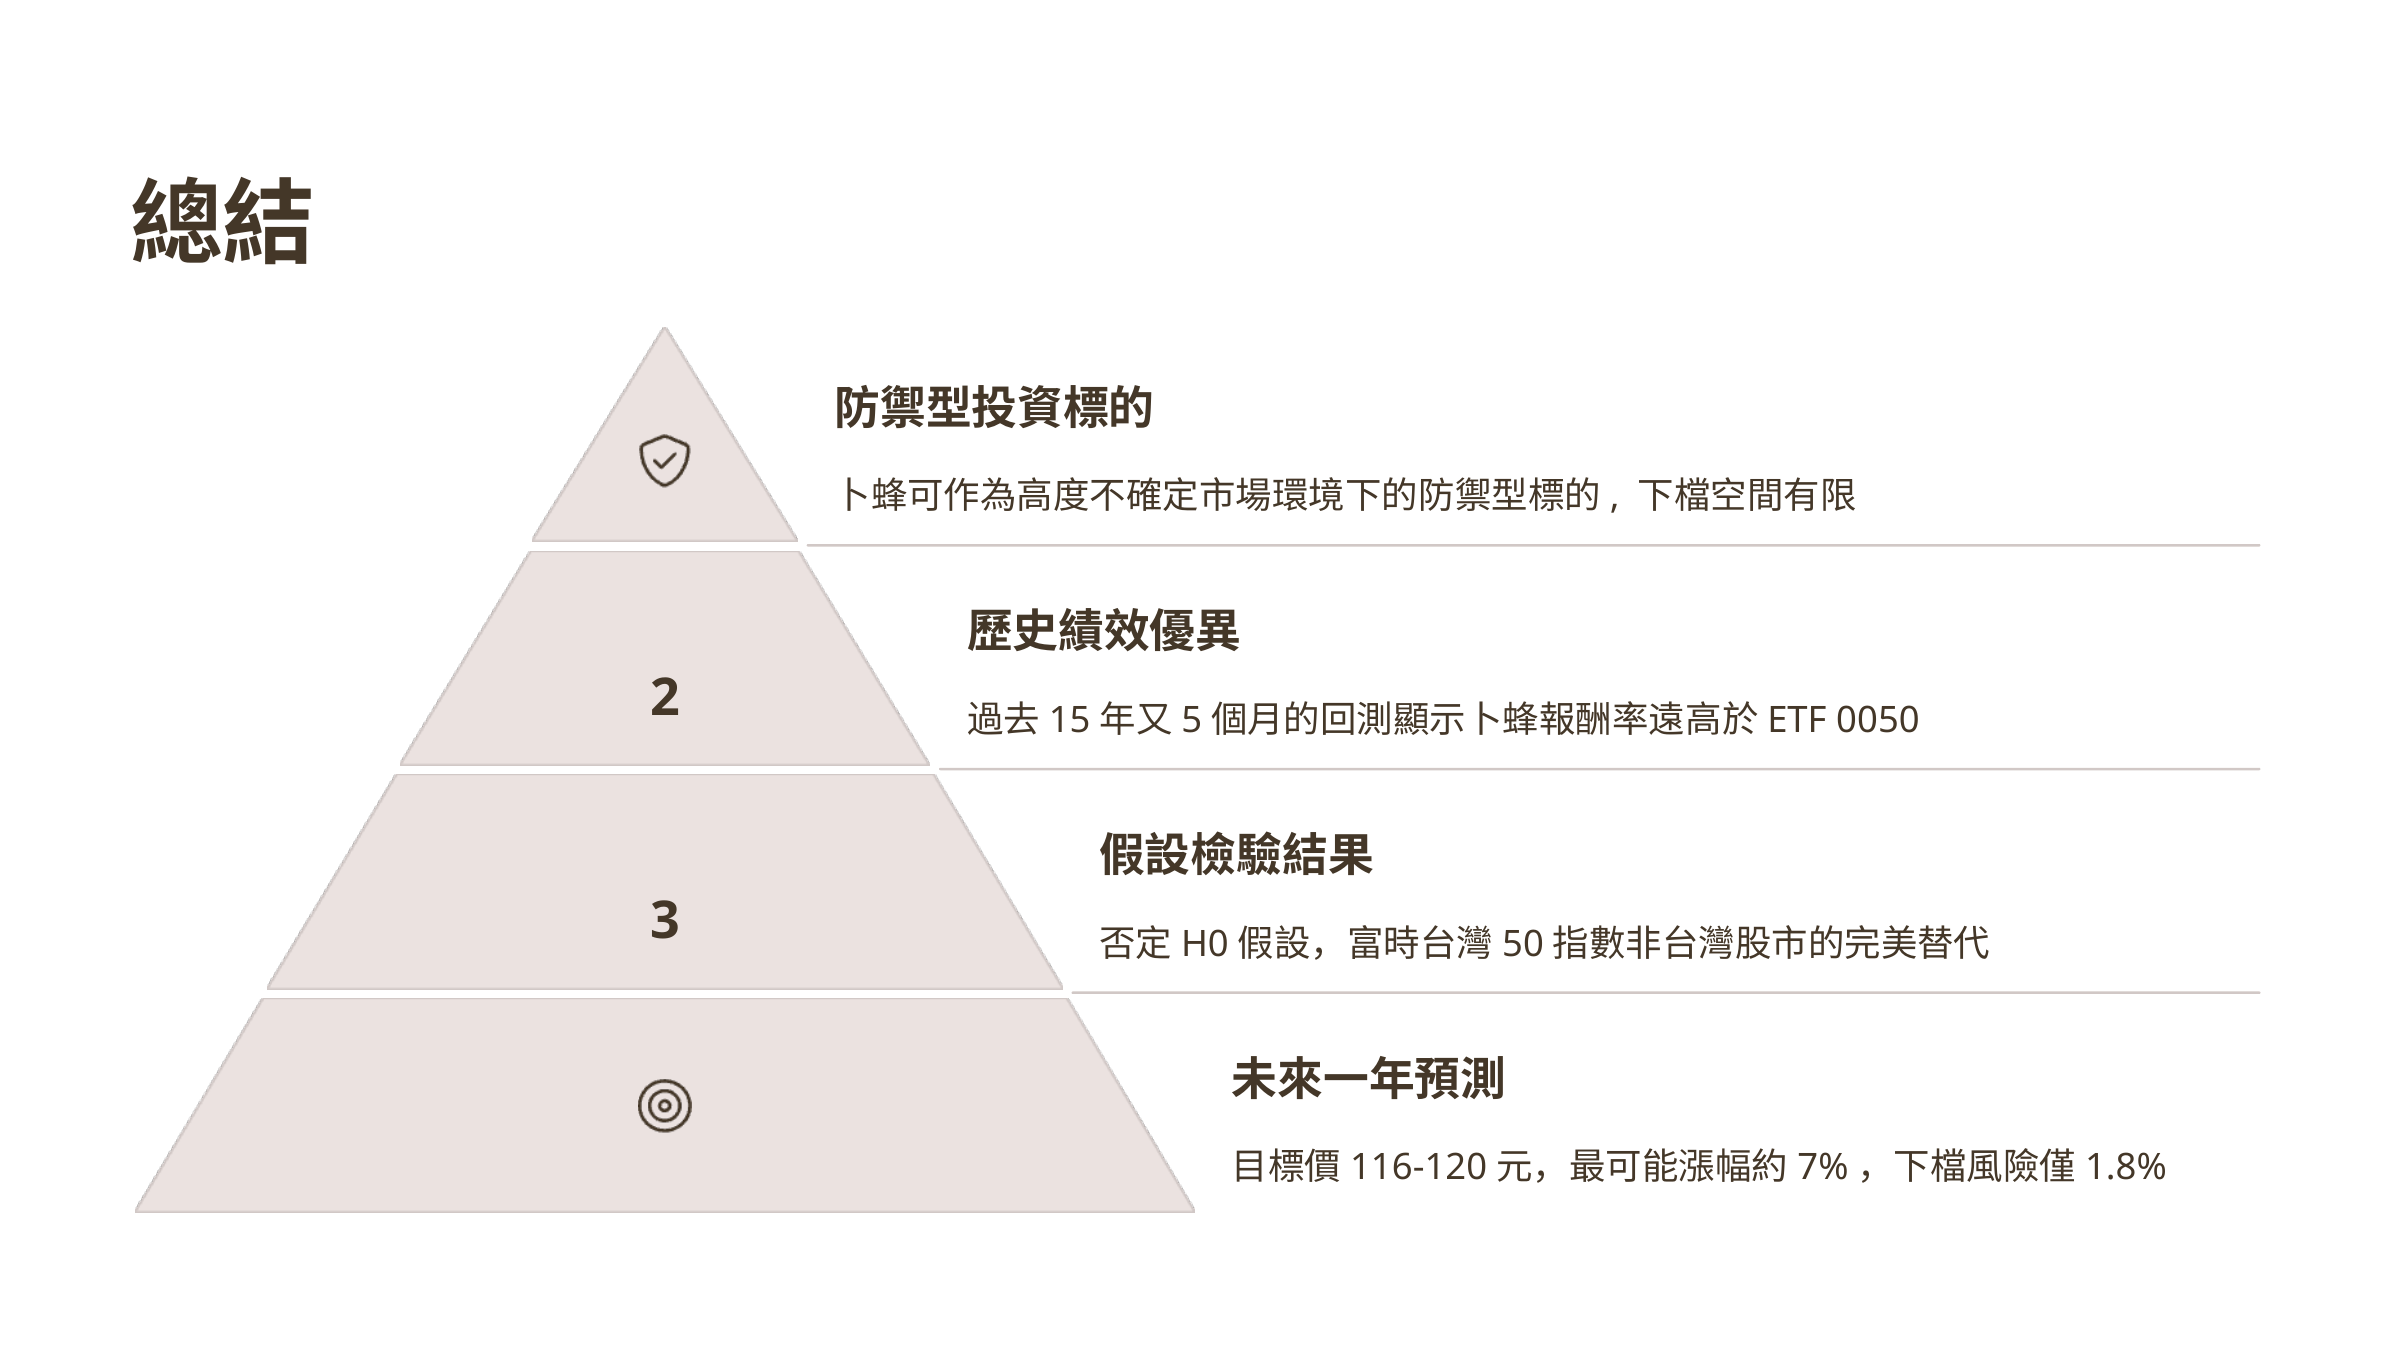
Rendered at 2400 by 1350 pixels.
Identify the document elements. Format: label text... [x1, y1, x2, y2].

picture [135, 998, 1195, 1214]
text_box 目標價116-120元，最可能漲幅約7%，下檔風險僅1.8% [1231, 1116, 2176, 1176]
text_box 否定H0假設，富時台灣50指數非台灣股市的完美替代 [1099, 892, 2009, 953]
text_box [939, 767, 2261, 771]
picture [400, 550, 931, 766]
text_box 假設檢驗結果 [1099, 812, 1565, 871]
text_box 卜蜂可作為高度不確定市場環境下的防禦型標的, 下檔空間有限 [834, 445, 2156, 542]
text_box 歷史績效優異 [967, 588, 1433, 647]
picture [267, 774, 1063, 990]
text_box 未來一年預測 [1231, 1035, 1697, 1094]
text_box 過去15年又5個月的回測顯示卜蜂報酬率遠高於ETF 0050 [967, 668, 2075, 729]
picture [532, 327, 798, 543]
text_box 總結 [130, 136, 1061, 254]
text_box 防禦型投資標的 [834, 364, 1300, 423]
